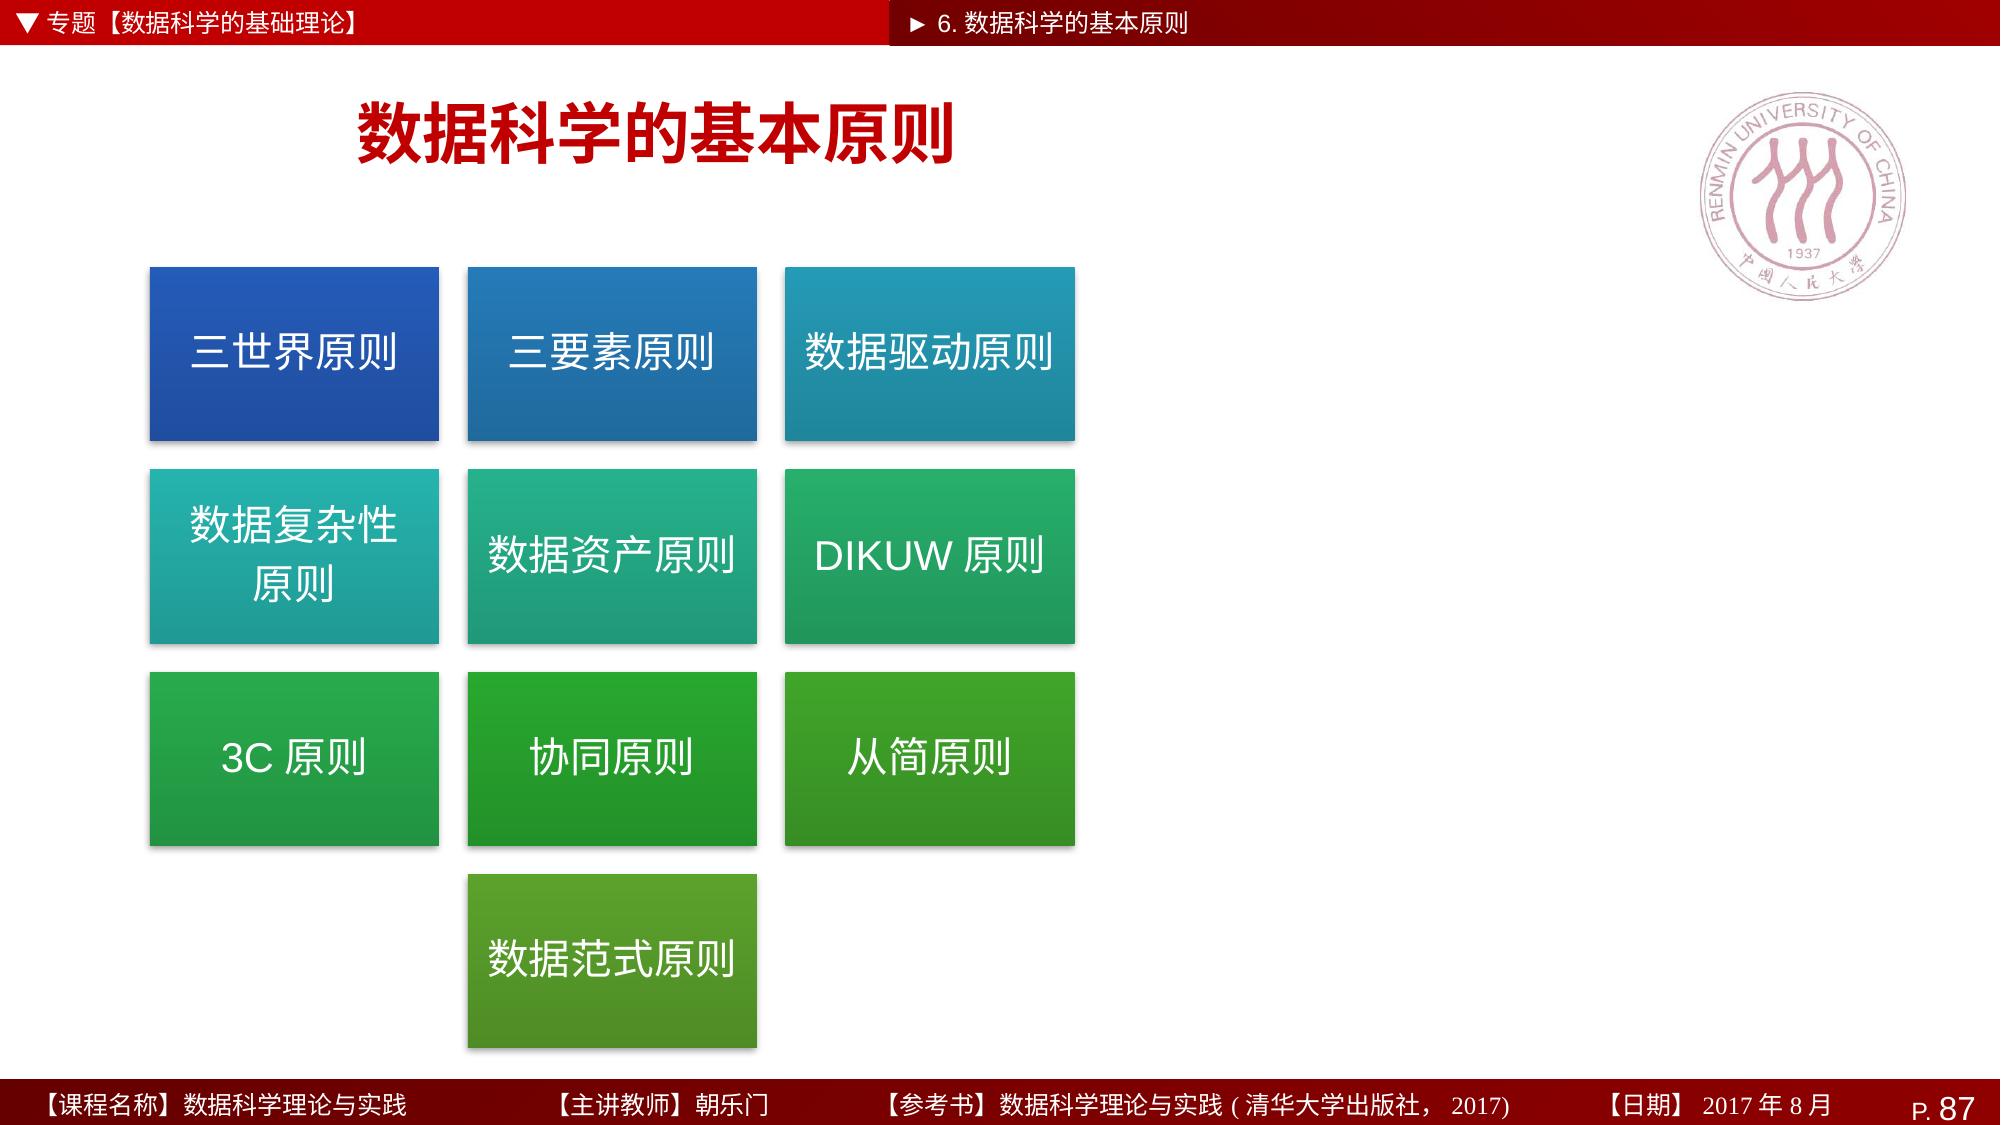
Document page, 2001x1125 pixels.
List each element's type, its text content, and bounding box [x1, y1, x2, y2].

title 数据科学的基本原则 [64, 64, 1249, 200]
list ► 6.数据科学的基本原则 [890, 0, 1249, 43]
list ▼专题【数据科学的基础理论】 [0, 0, 725, 43]
picture [1696, 89, 1910, 304]
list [54, 267, 1170, 1049]
